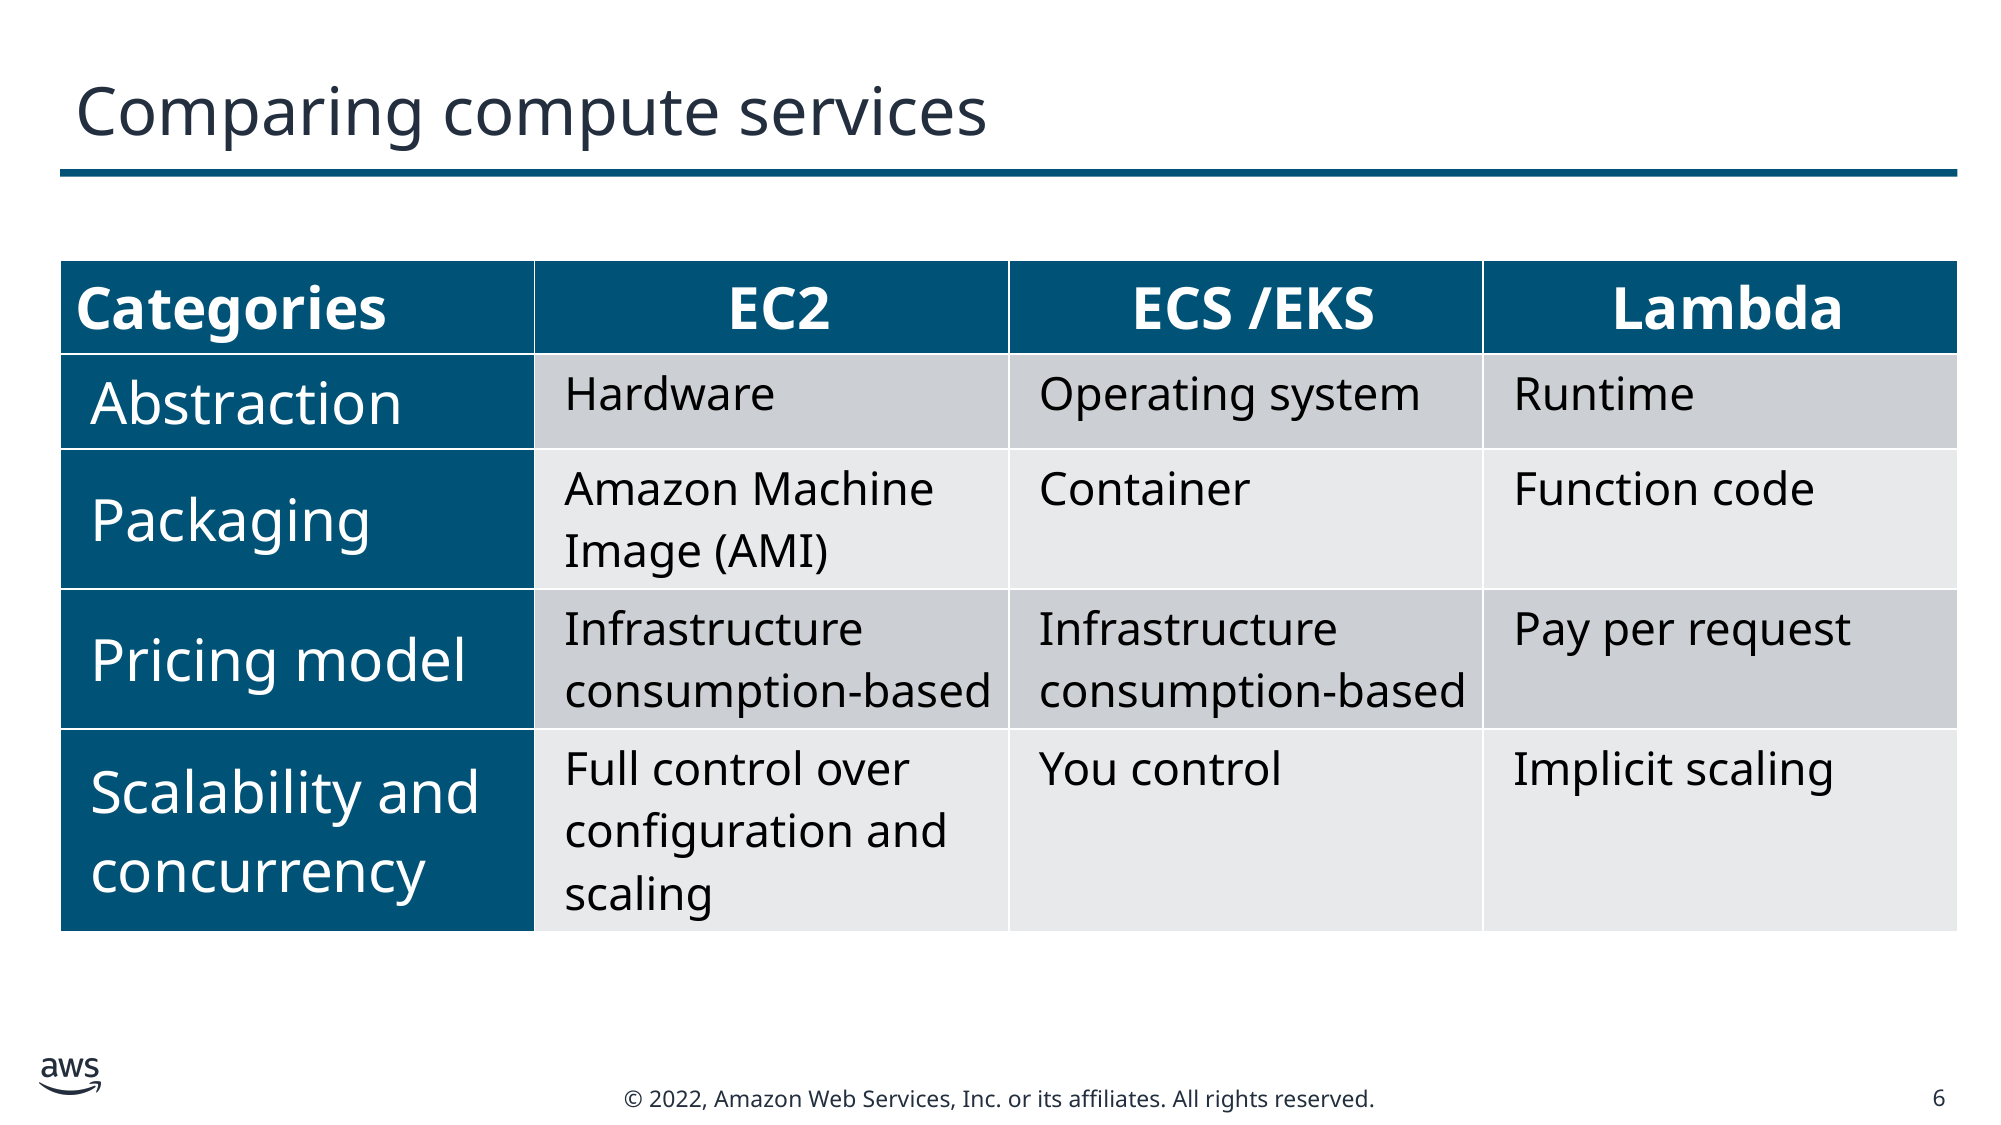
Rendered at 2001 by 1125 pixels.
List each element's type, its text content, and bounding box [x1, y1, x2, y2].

table_cell Pay per request [1484, 590, 1957, 728]
table_cell Runtime [1484, 355, 1957, 448]
table_cell Abstraction [61, 355, 534, 448]
table_cell You control [1010, 730, 1482, 931]
table_cell Infrastructure consumption-based [1010, 590, 1482, 728]
table_cell Function code [1484, 450, 1957, 588]
table_cell Container [1010, 450, 1482, 588]
table_cell Infrastructure consumption-based [535, 590, 1008, 728]
table_cell Packaging [61, 450, 534, 588]
picture [39, 1058, 101, 1095]
slide_number 6 [1881, 1077, 1961, 1121]
table_cell Amazon Machine Image (AMI) [535, 450, 1008, 588]
table_cell Implicit scaling [1484, 730, 1957, 931]
table_cell Operating system [1010, 355, 1482, 448]
title Comparing compute services [60, 49, 1958, 170]
table_cell Pricing model [61, 590, 534, 728]
table_header Lambda [1484, 261, 1957, 353]
table_header EC2 [535, 261, 1008, 353]
table_cell Full control over configuration and scaling [535, 730, 1008, 931]
table_header ECS /EKS [1010, 261, 1482, 353]
table_cell Scalability and concurrency [61, 730, 534, 931]
table_header Categories [61, 261, 534, 353]
table_cell Hardware [535, 355, 1008, 448]
